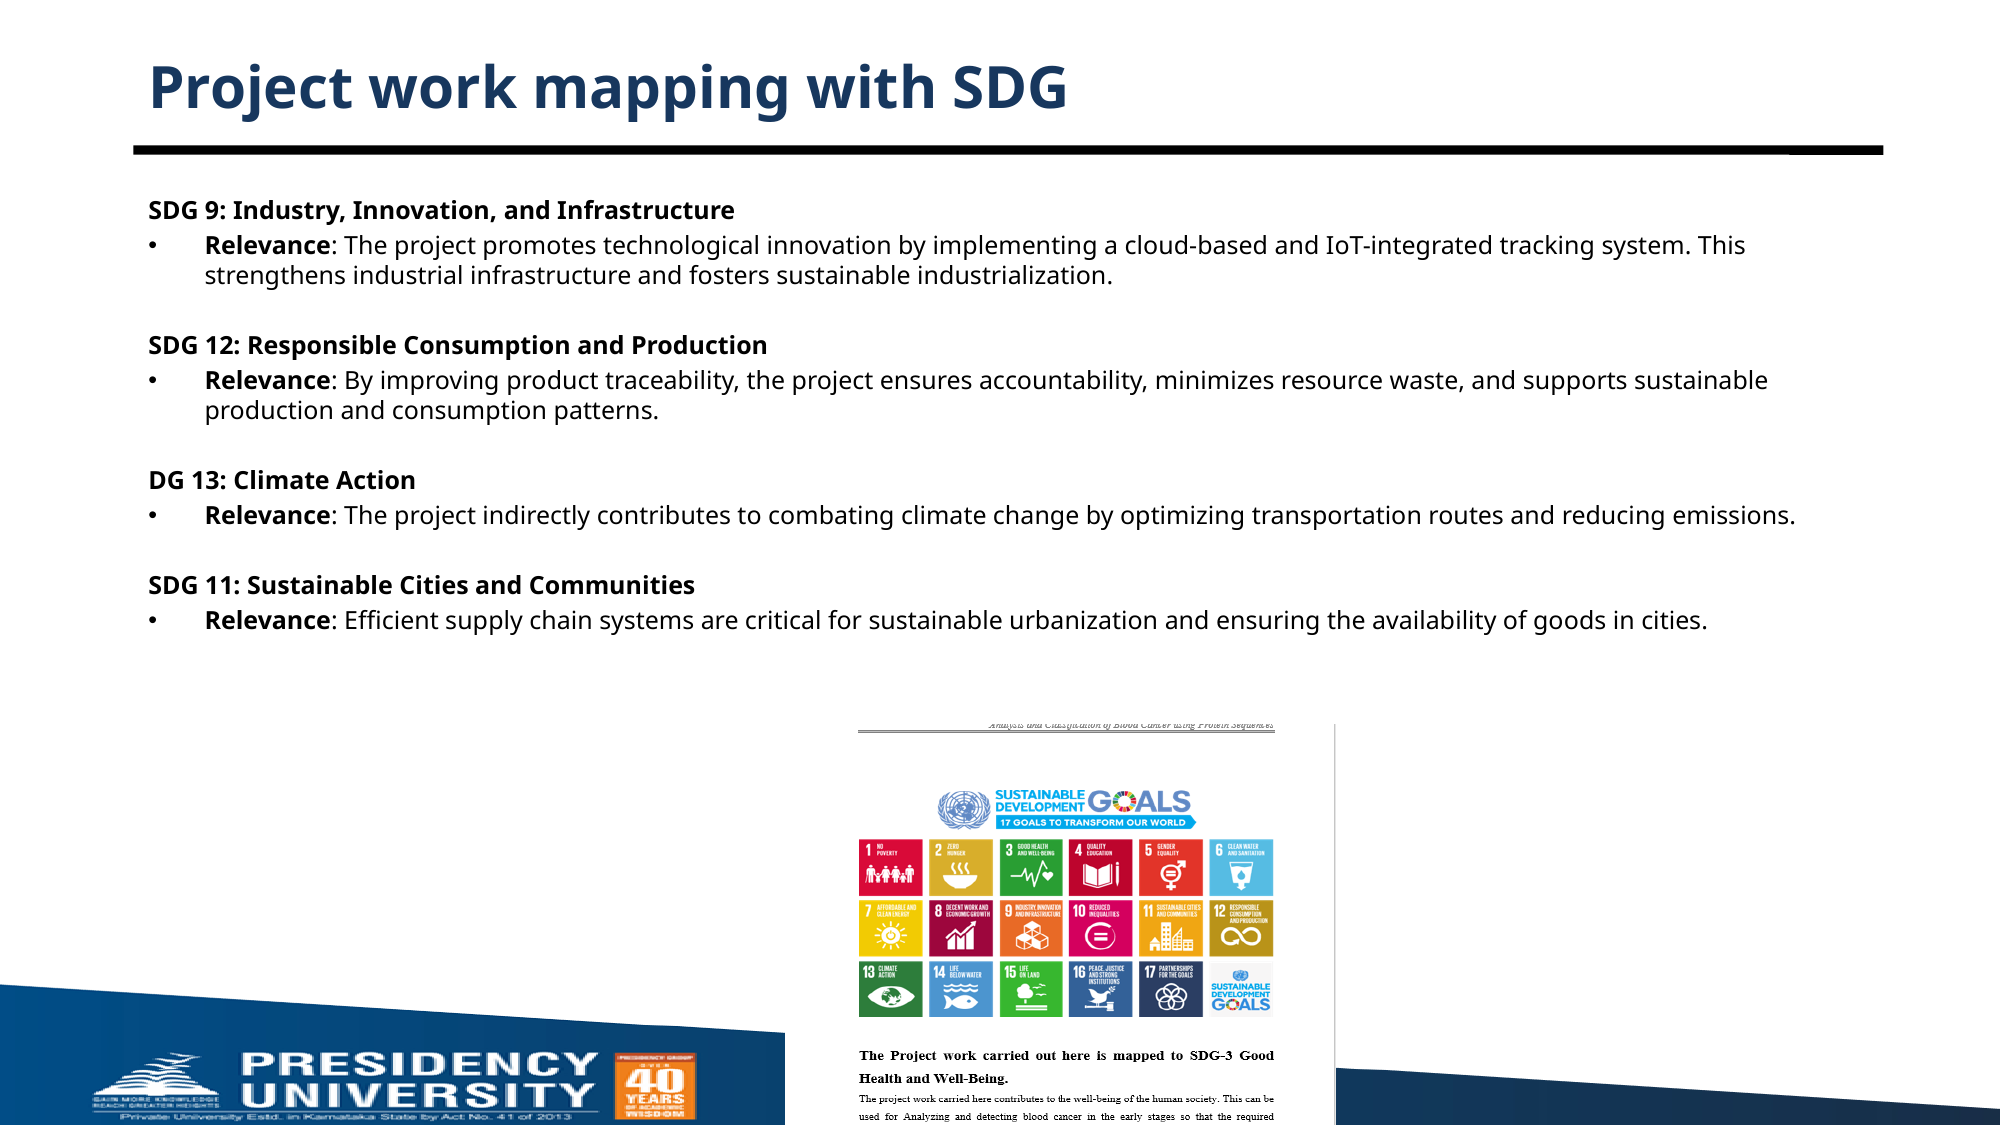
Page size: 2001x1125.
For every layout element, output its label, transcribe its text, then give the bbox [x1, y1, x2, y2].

title Project work mapping with SDG [133, 45, 1884, 125]
picture [0, 723, 2000, 1125]
list SDG 9: Industry, Innovation, and Infrastructure Relevance: The project promotes technological innovation by implementing a cloud-based and IoT-integrated tracking system. This strengthens industrial infrastructure and fosters sustainable industrialization. SDG 12: Responsible Consumption and Production Relevance: By improving product traceability, the project ensures accountability, minimizes resource waste, and supports sustainable production and consumption patterns. DG 13: Climate Action Relevance: The project indirectly contributes to combating climate change by optimizing transportation routes and reducing emissions. SDG 11: Sustainable Cities and Communities Relevance: Efficient supply chain systems are critical for sustainable urbanization and ensuring the availability of goods in cities. [133, 187, 1884, 1000]
